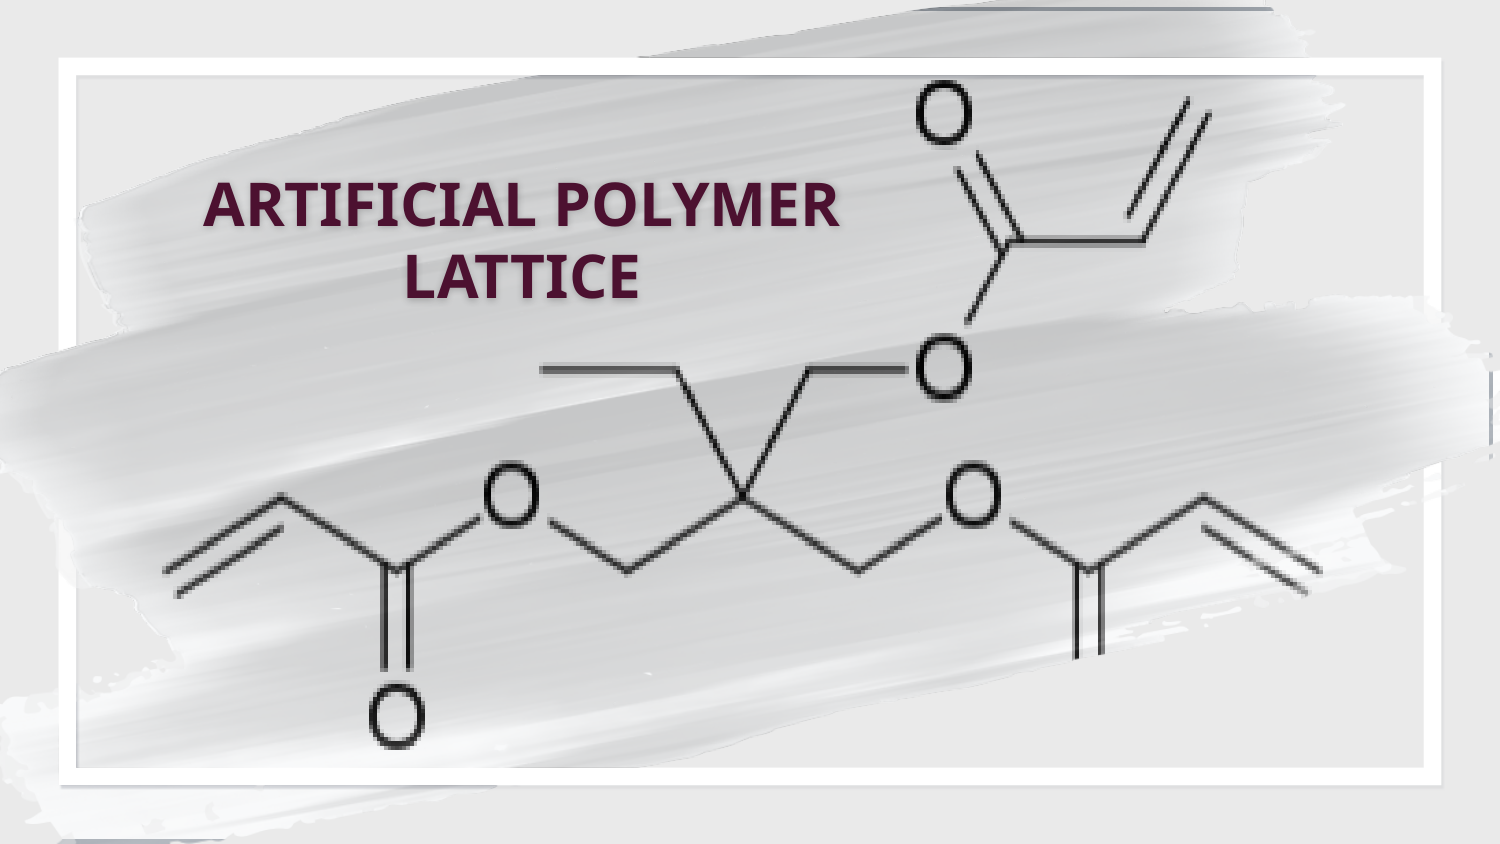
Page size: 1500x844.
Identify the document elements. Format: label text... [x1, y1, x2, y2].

picture [0, 0, 1500, 844]
title ARTIFICIAL POLYMER LATTICE [128, 165, 917, 311]
